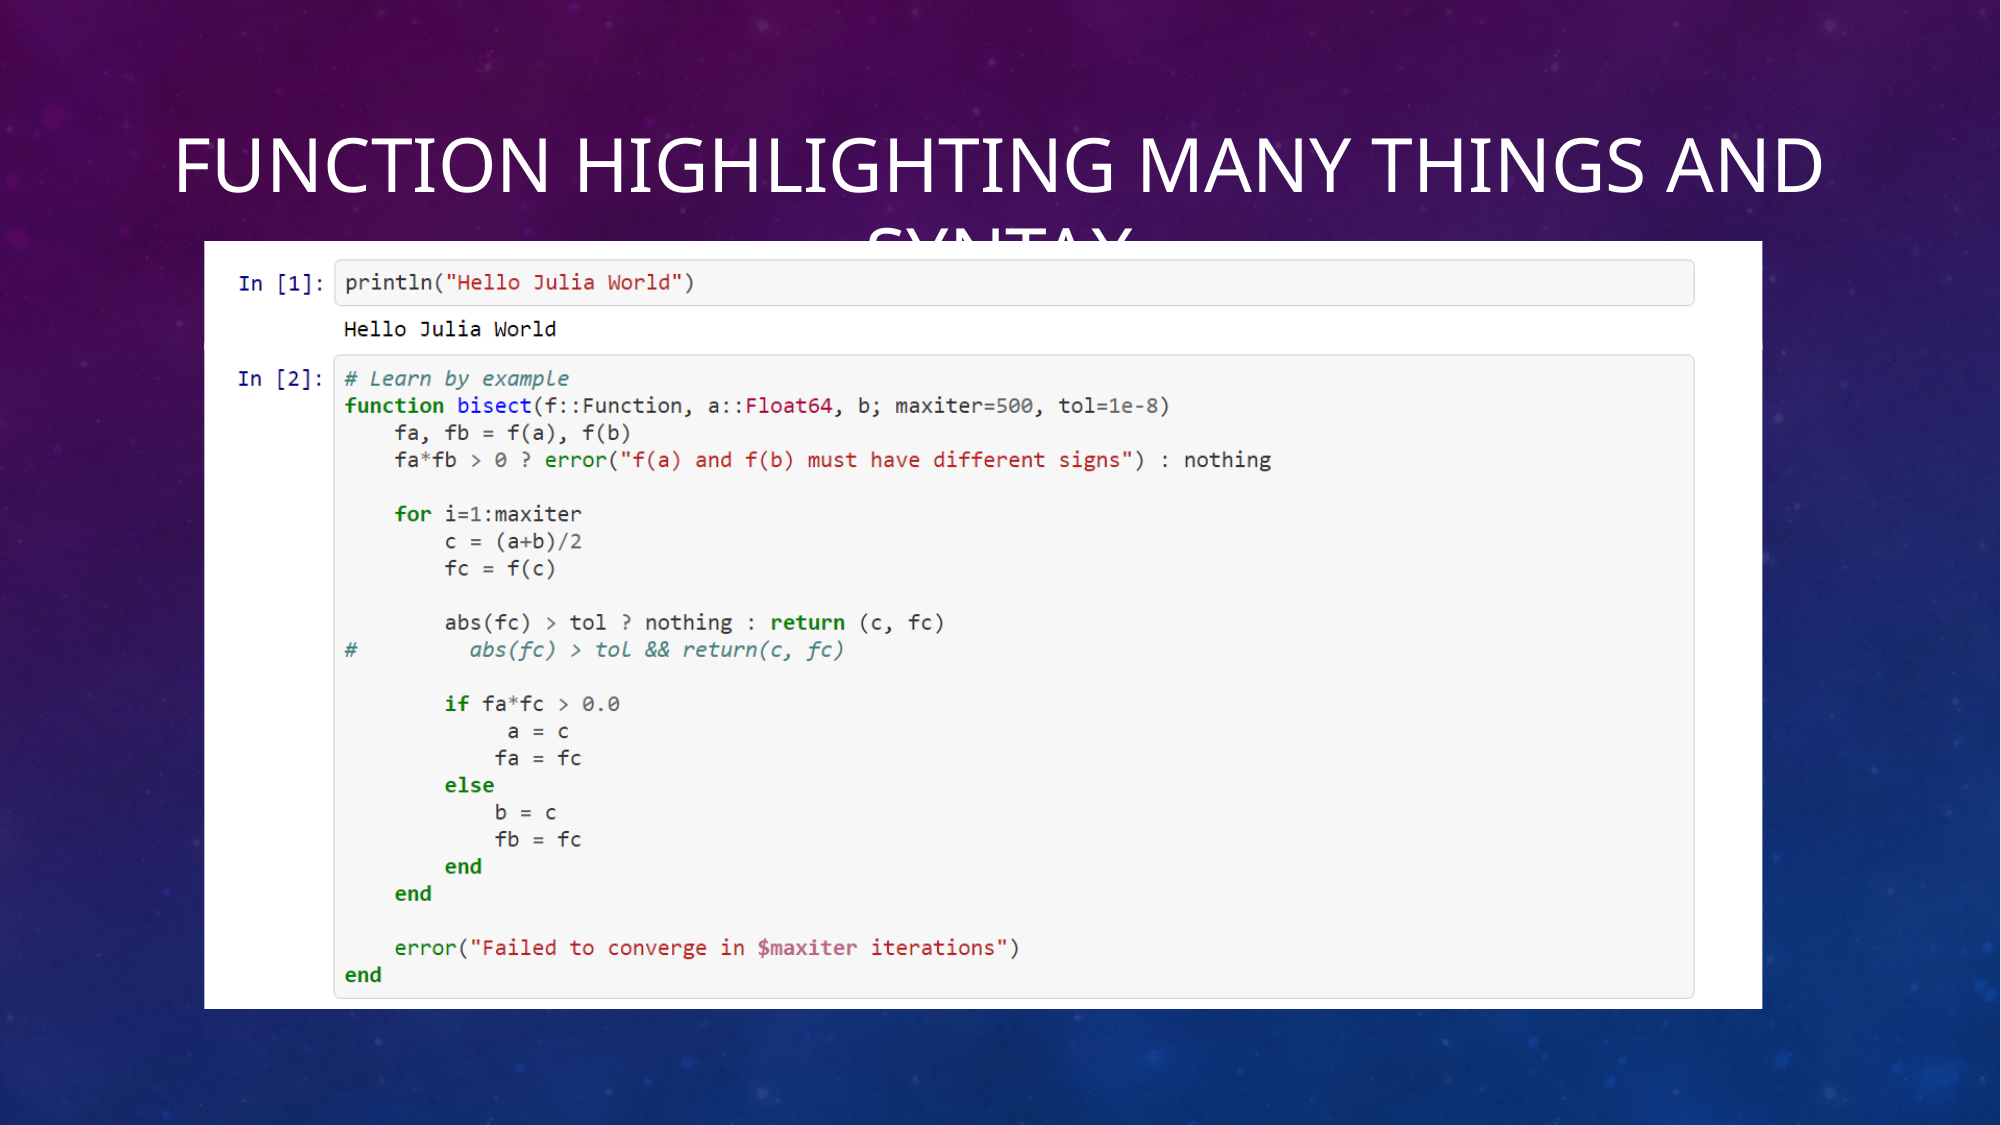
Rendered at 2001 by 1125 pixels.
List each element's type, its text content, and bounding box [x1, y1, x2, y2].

picture [0, 0, 2001, 1125]
title Function Highlighting Many Things and Syntax [68, 97, 1932, 223]
